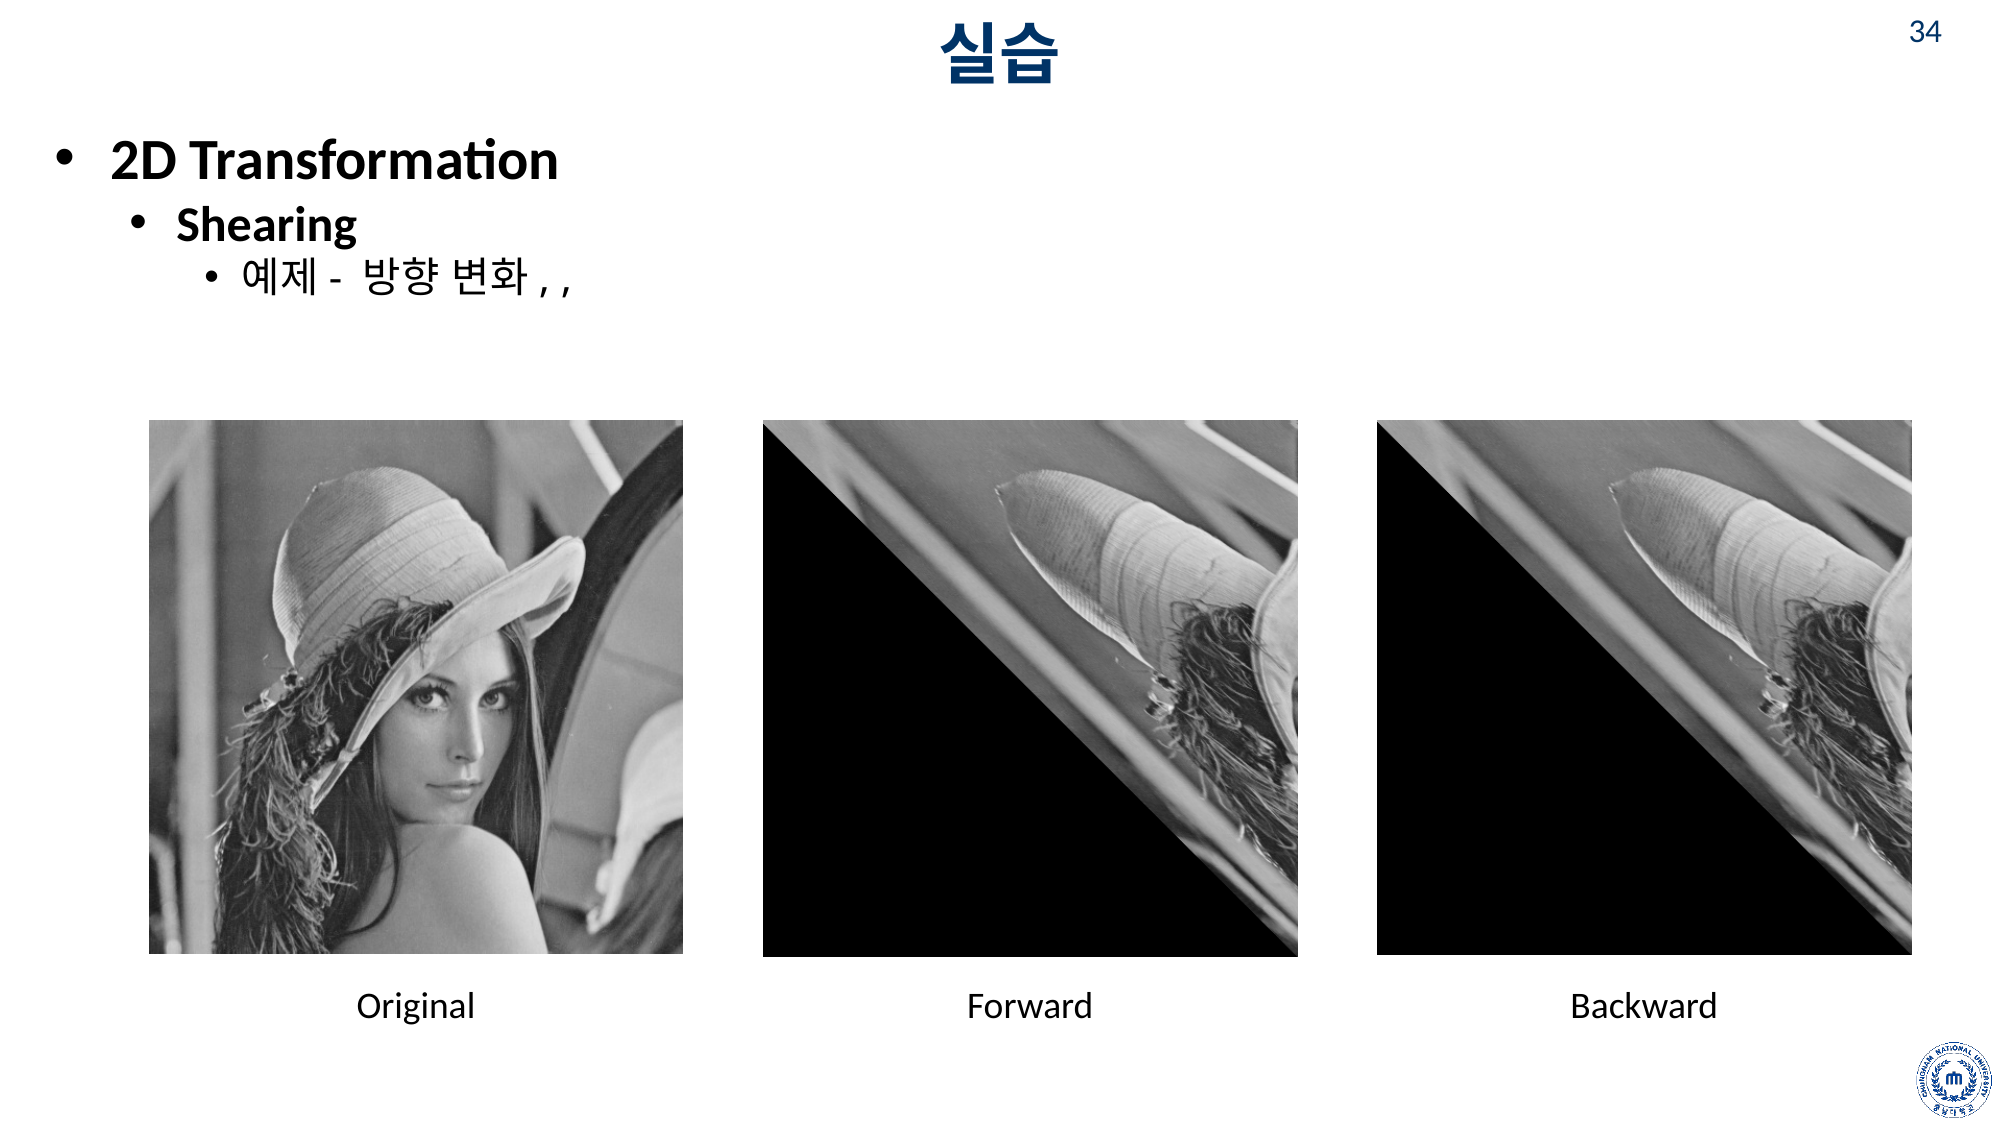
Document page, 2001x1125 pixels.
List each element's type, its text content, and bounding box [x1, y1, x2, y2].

picture [1916, 1042, 1994, 1118]
picture [149, 420, 684, 955]
picture [1377, 420, 1912, 956]
text_box Forward [952, 973, 1109, 1034]
title 실습 [279, 2, 1721, 102]
text_box Original [341, 973, 491, 1034]
picture [763, 420, 1298, 958]
text_box Backward [1555, 973, 1734, 1034]
